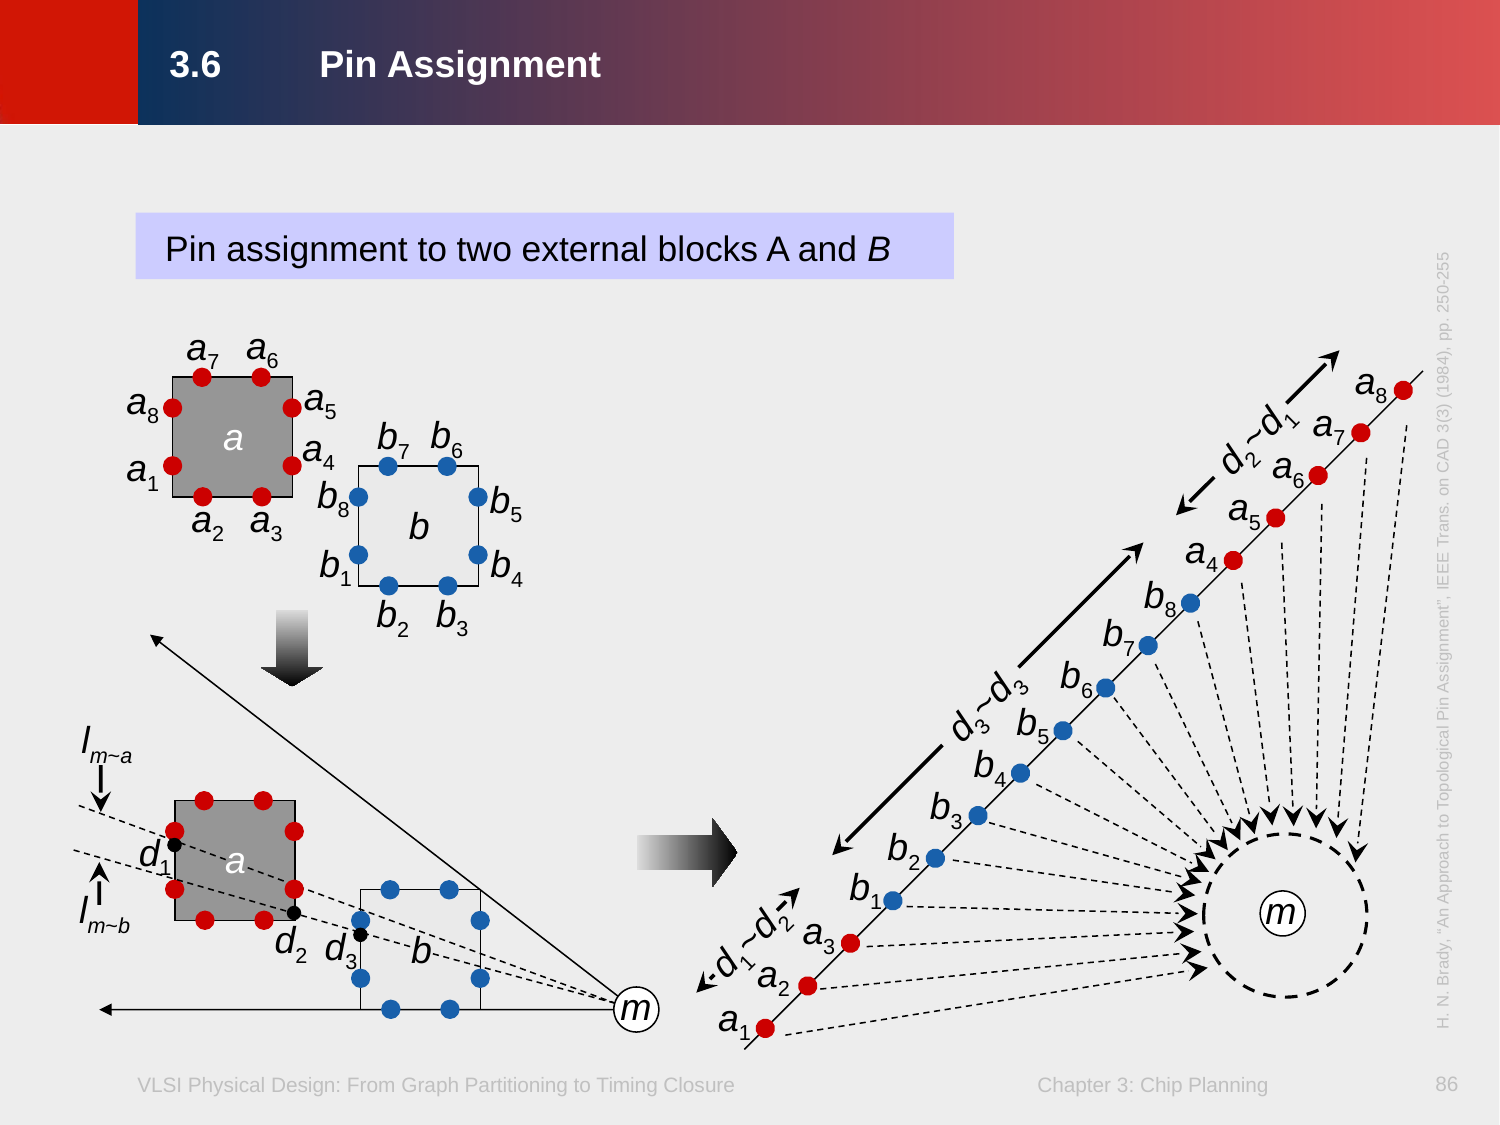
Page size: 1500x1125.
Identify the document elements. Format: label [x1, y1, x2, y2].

text_box [1327, 816, 1349, 838]
text_box [1282, 805, 1304, 827]
text_box [1179, 943, 1208, 982]
text_box [679, 349, 1423, 1053]
text_box [1203, 833, 1367, 998]
text_box [90, 791, 112, 812]
text_box [1306, 807, 1327, 829]
text_box [135, 212, 954, 280]
text_box [110, 314, 540, 649]
text_box [1347, 840, 1369, 863]
text_box [55, 708, 159, 793]
text_box [636, 818, 738, 888]
text_box [260, 609, 324, 687]
text_box [1259, 803, 1281, 826]
text_box [1176, 493, 1198, 516]
slide_number [1297, 1061, 1475, 1109]
text_box [1424, 237, 1459, 1044]
text_box [53, 634, 667, 1036]
picture [0, 0, 138, 124]
title [138, 0, 1500, 125]
text_box [1173, 811, 1260, 943]
